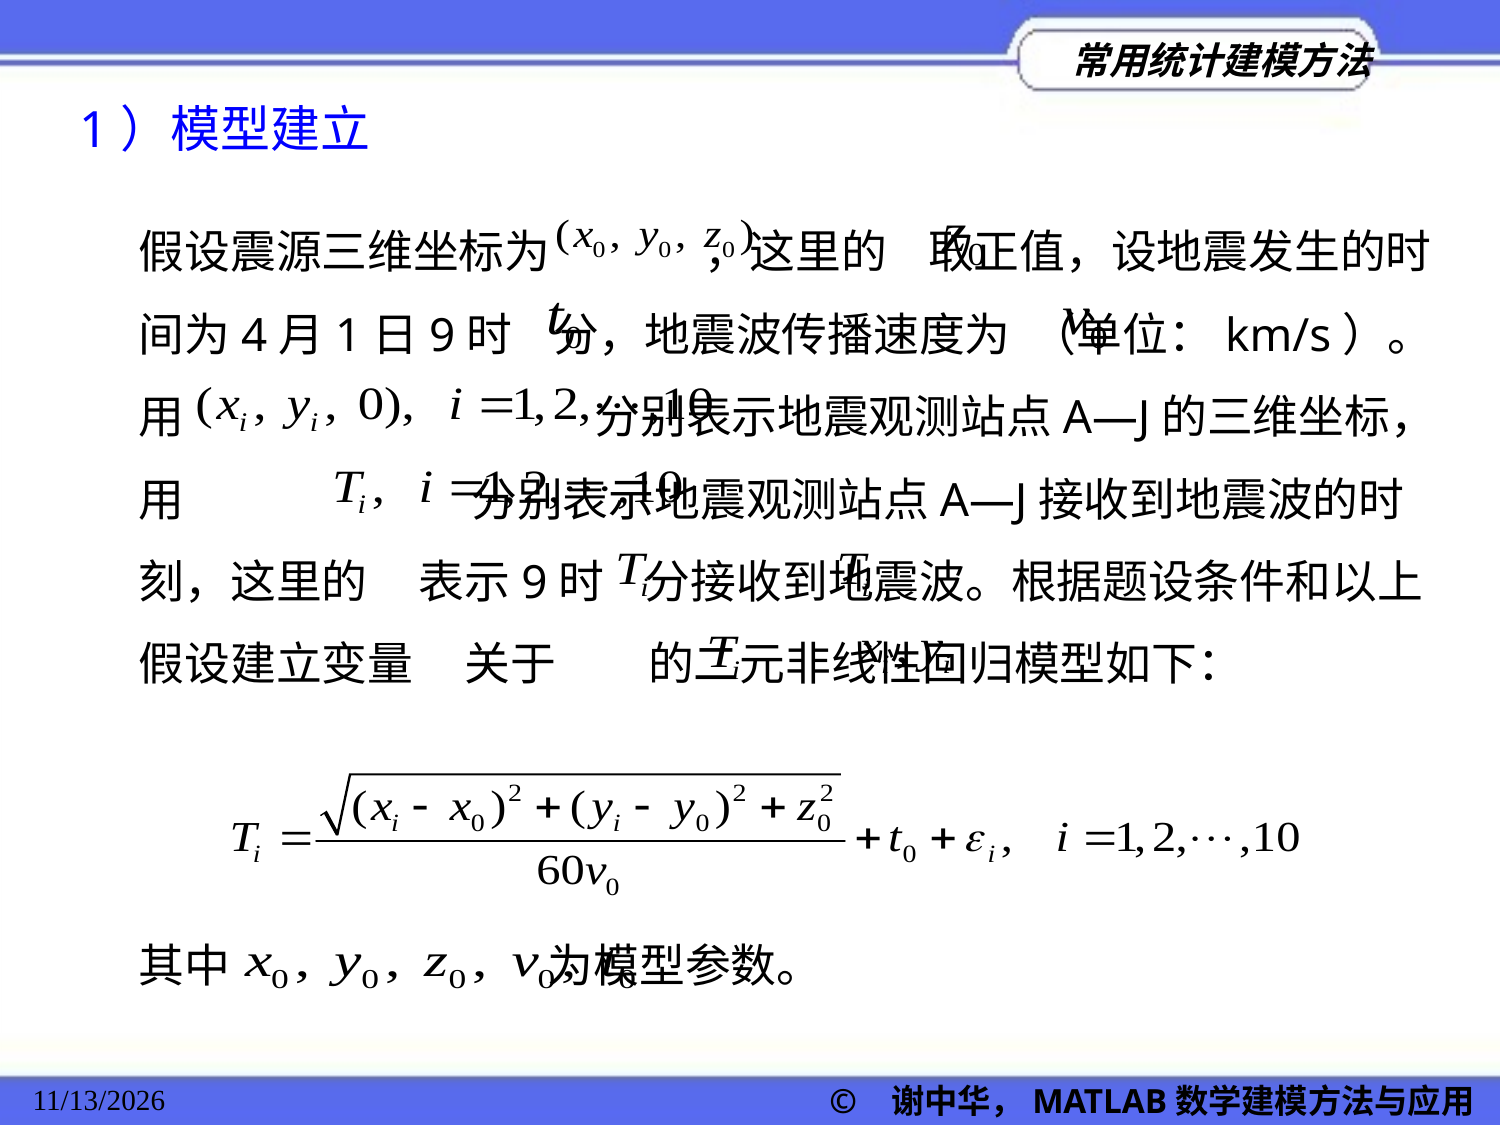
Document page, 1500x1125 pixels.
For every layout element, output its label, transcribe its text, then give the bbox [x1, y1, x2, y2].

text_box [123, 928, 1147, 1000]
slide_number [17, 1077, 356, 1120]
text_box 1）模型建立 [64, 89, 963, 165]
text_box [224, 785, 1309, 906]
footer © 谢中华，MATLAB数学建模方法与应用 [809, 1076, 1495, 1123]
picture [0, 0, 1500, 1125]
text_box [123, 187, 1448, 777]
